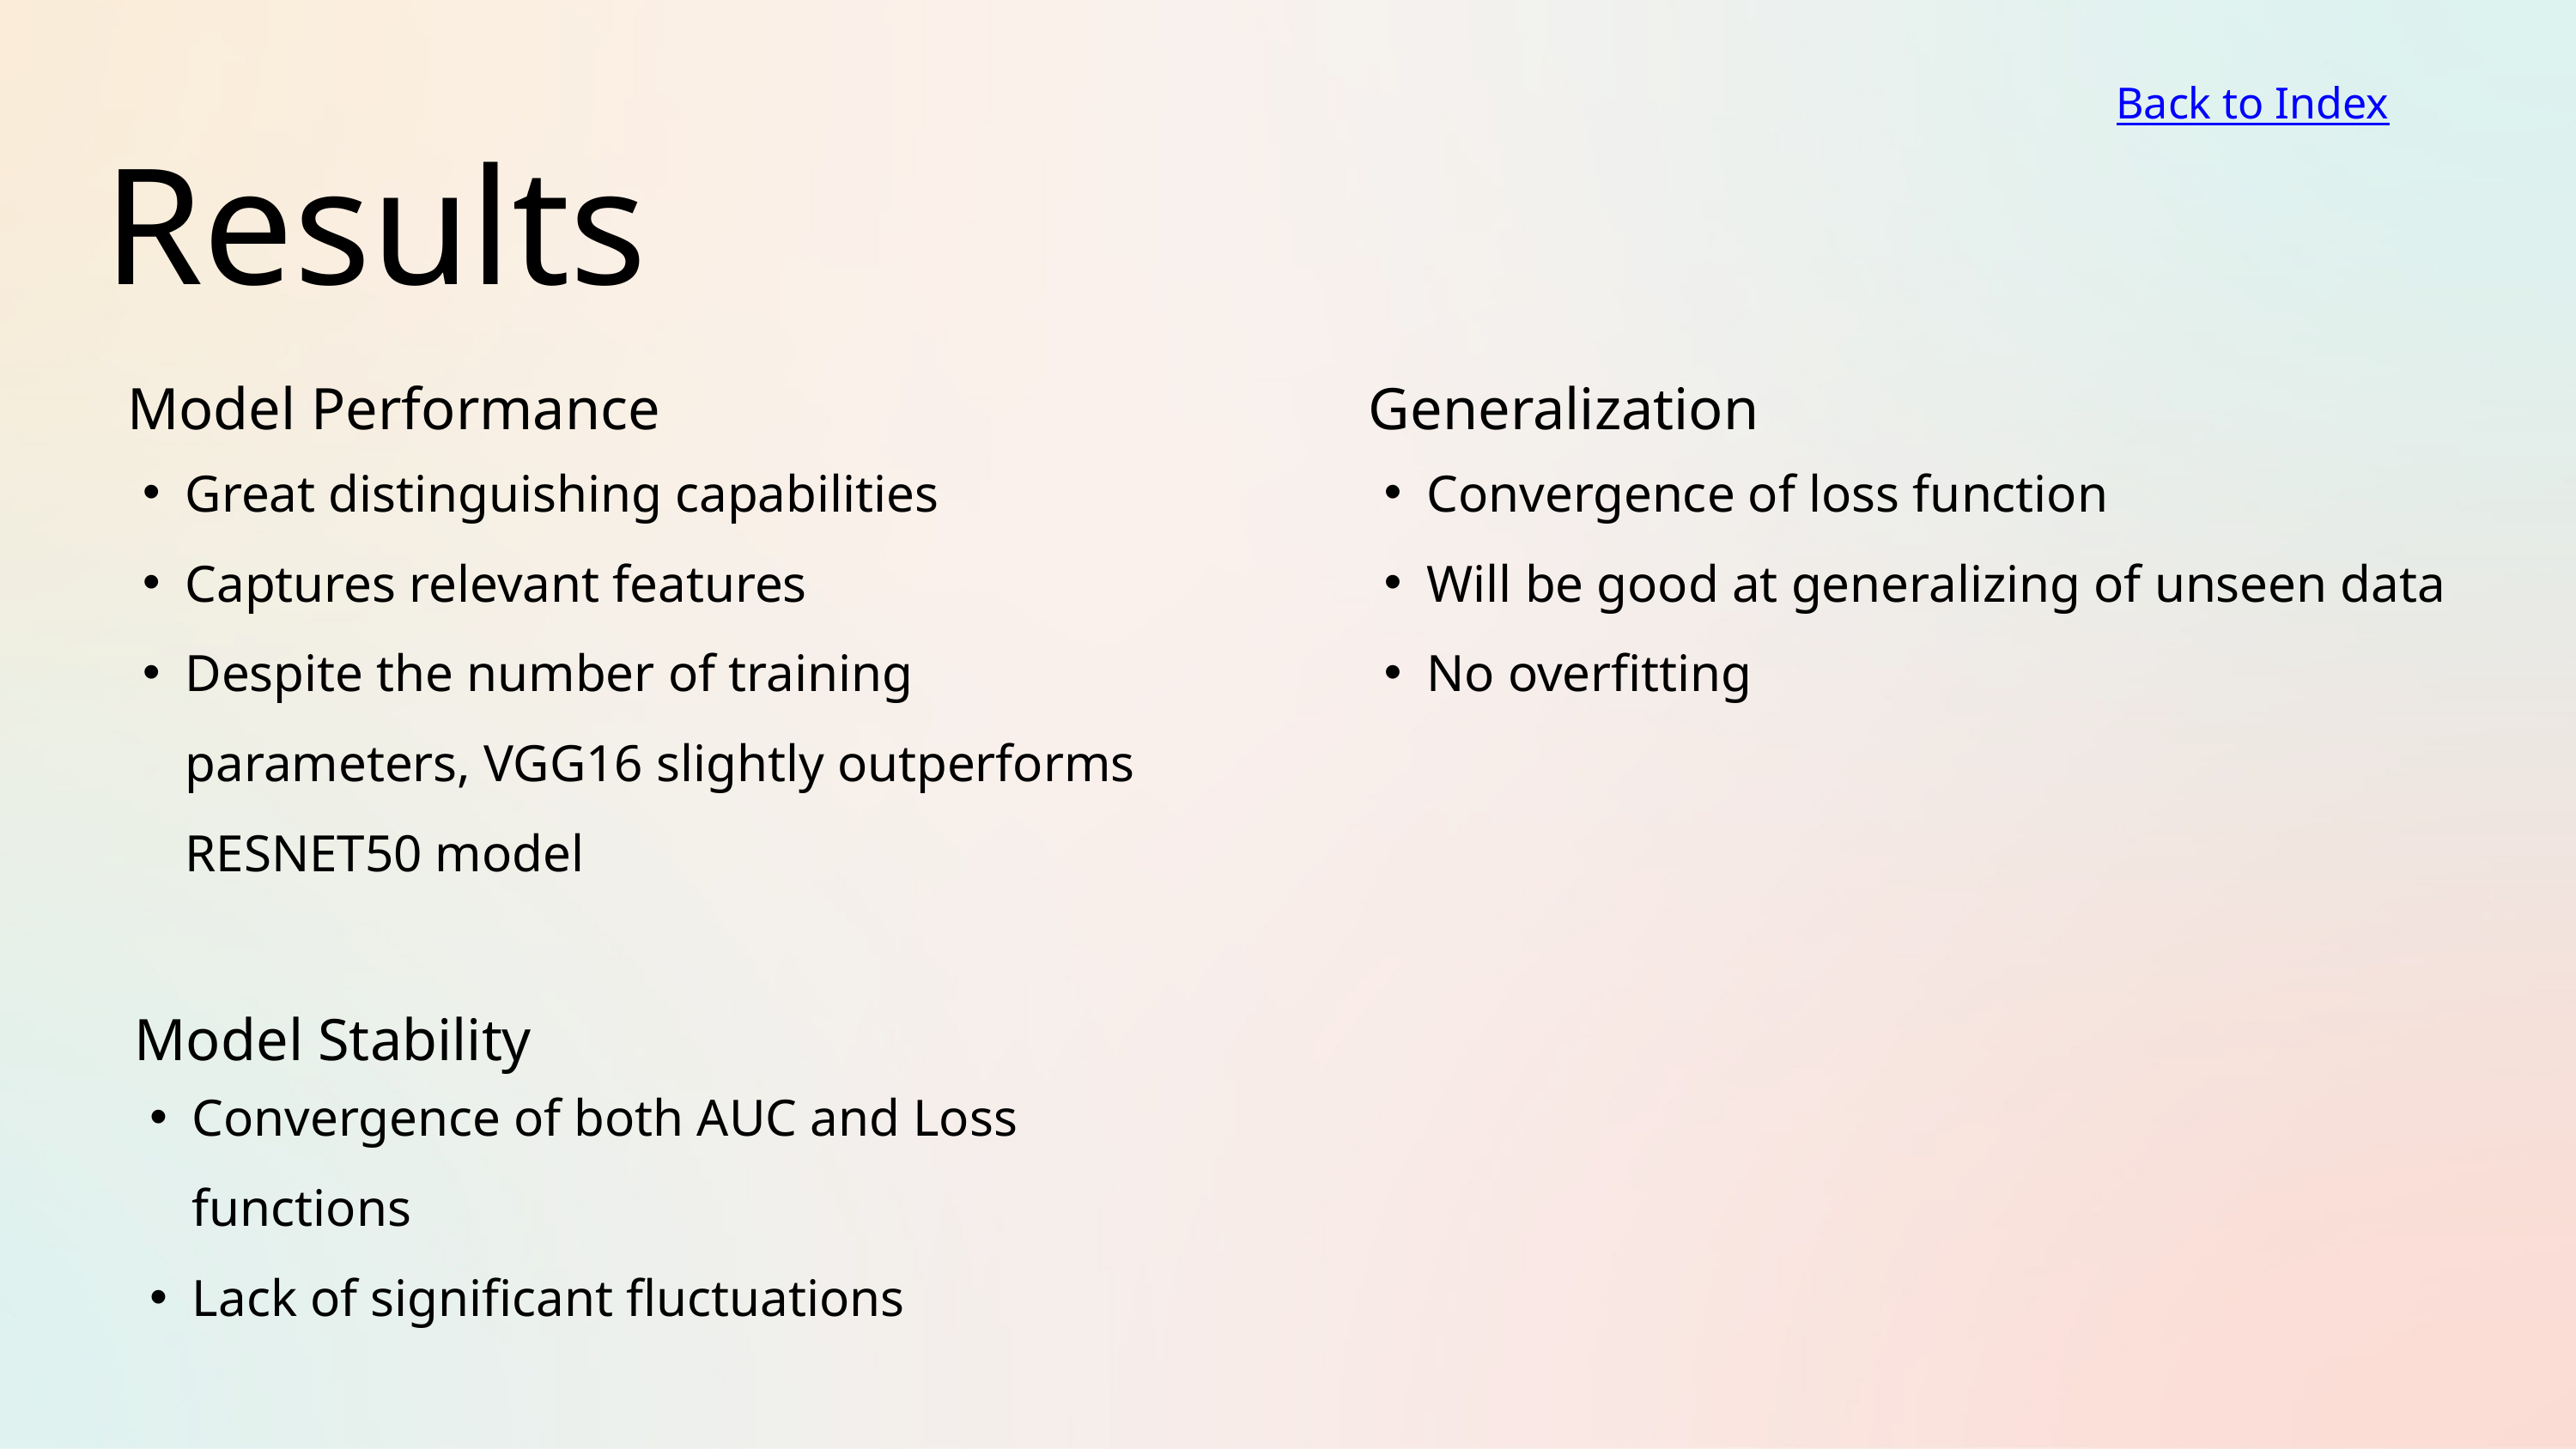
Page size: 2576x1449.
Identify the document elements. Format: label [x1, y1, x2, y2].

text_box [100, 337, 1182, 971]
picture [0, 0, 2576, 1449]
text_box [1341, 337, 2448, 789]
text_box [106, 968, 1149, 1449]
